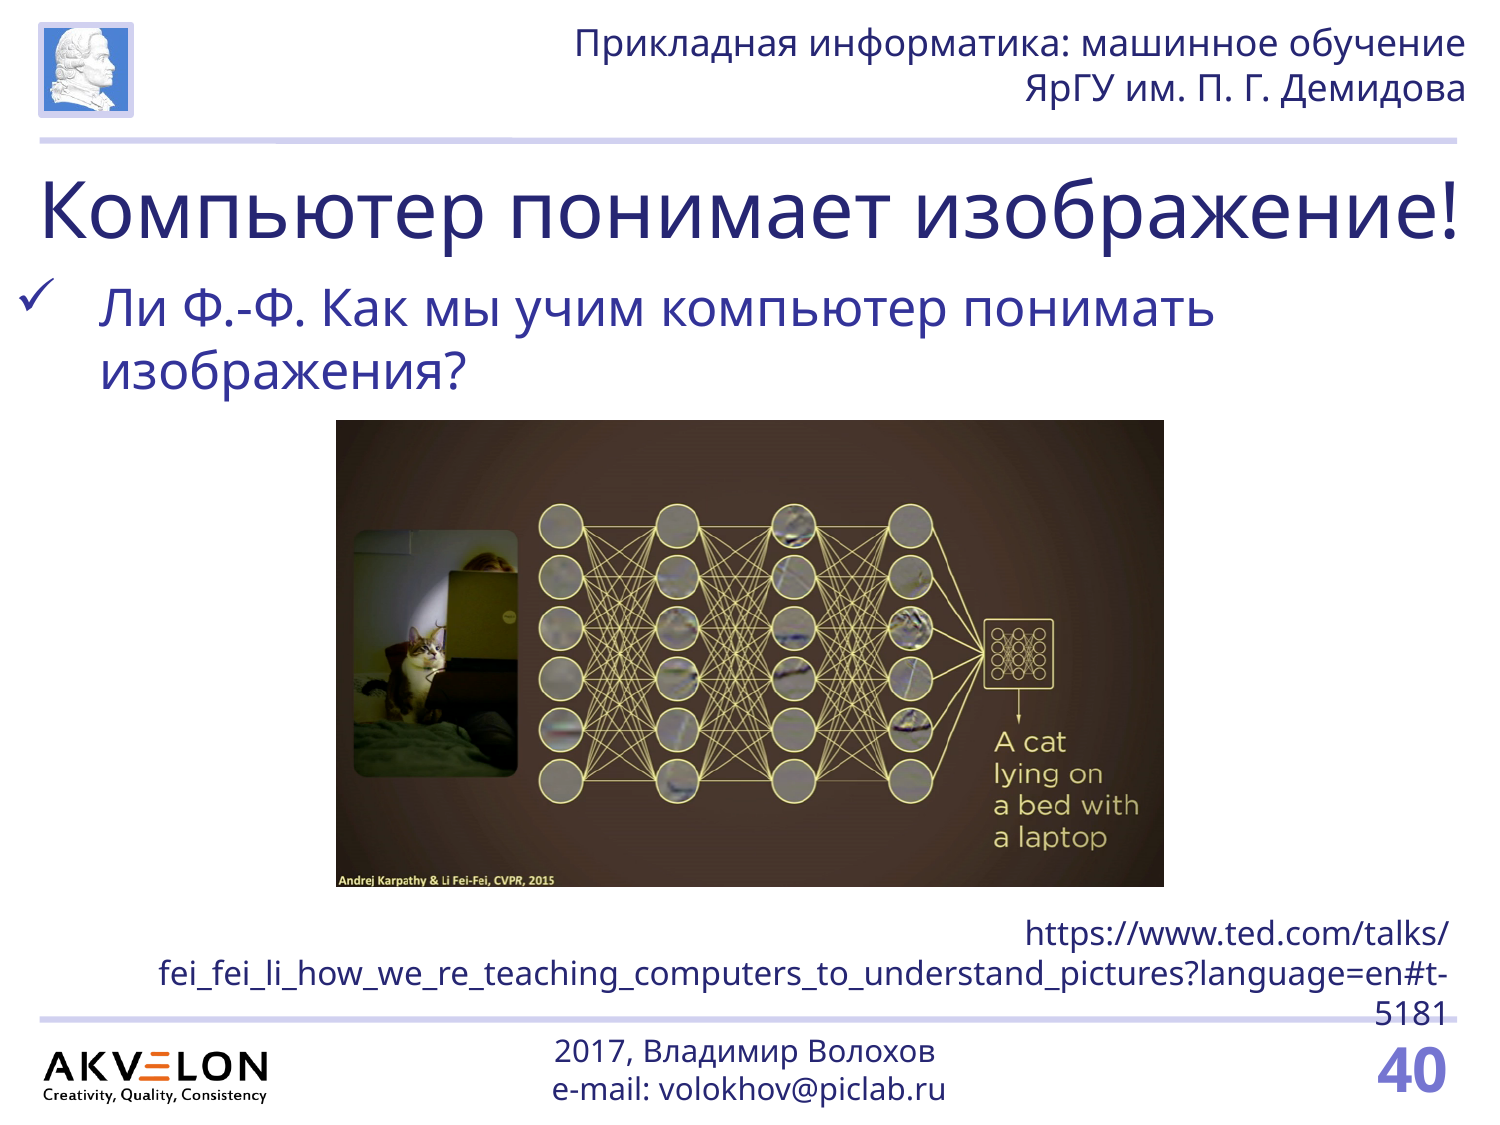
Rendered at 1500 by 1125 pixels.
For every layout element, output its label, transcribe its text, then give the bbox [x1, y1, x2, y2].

text_box 40 [1362, 1040, 1464, 1113]
footer 2017, Владимир Волохов e-mail: volokhov@piclab.ru [526, 1040, 973, 1107]
text_box Прикладная информатика: машинное обучение ЯрГУ им. П. Г. Демидова [559, 11, 1482, 116]
text_box Компьютер понимает изображение! Ли Ф.-Ф. Как мы учим компьютер понимать изображения? [0, 152, 1500, 408]
picture [39, 23, 131, 117]
picture [40, 1047, 268, 1107]
text_box https://www.ted.com/talks/fei_fei_li_how_we_re_teaching_computers_to_understand_pictures?language=en#t-5181 [100, 905, 1465, 1040]
picture [336, 420, 1164, 887]
